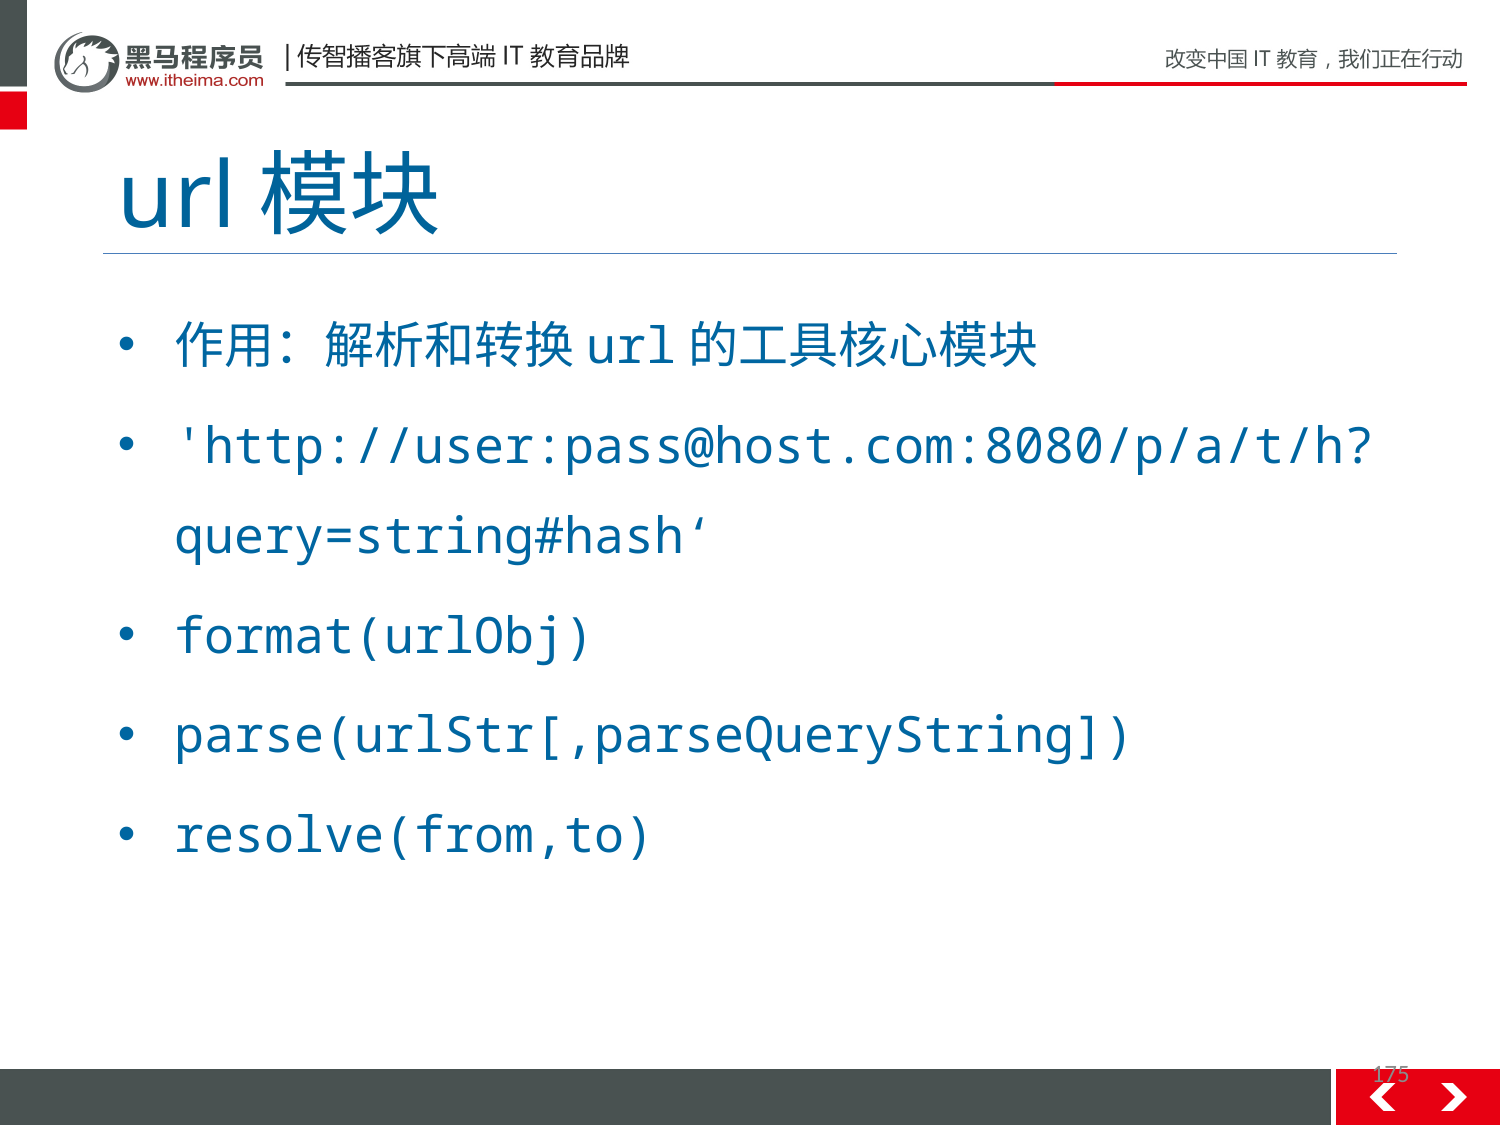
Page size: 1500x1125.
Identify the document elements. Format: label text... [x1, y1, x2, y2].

picture [0, 0, 1500, 1125]
slide_number 175 [1074, 1042, 1425, 1103]
list 作用：解析和转换url的工具核心模块 'http://user:pass@host.com:8080/p/a/t/h?query=string#hash‘ format(urlObj) parse(urlStr[,parseQueryString]) resolve(from,to) [103, 275, 1397, 1040]
title url模块 [103, 95, 1397, 254]
